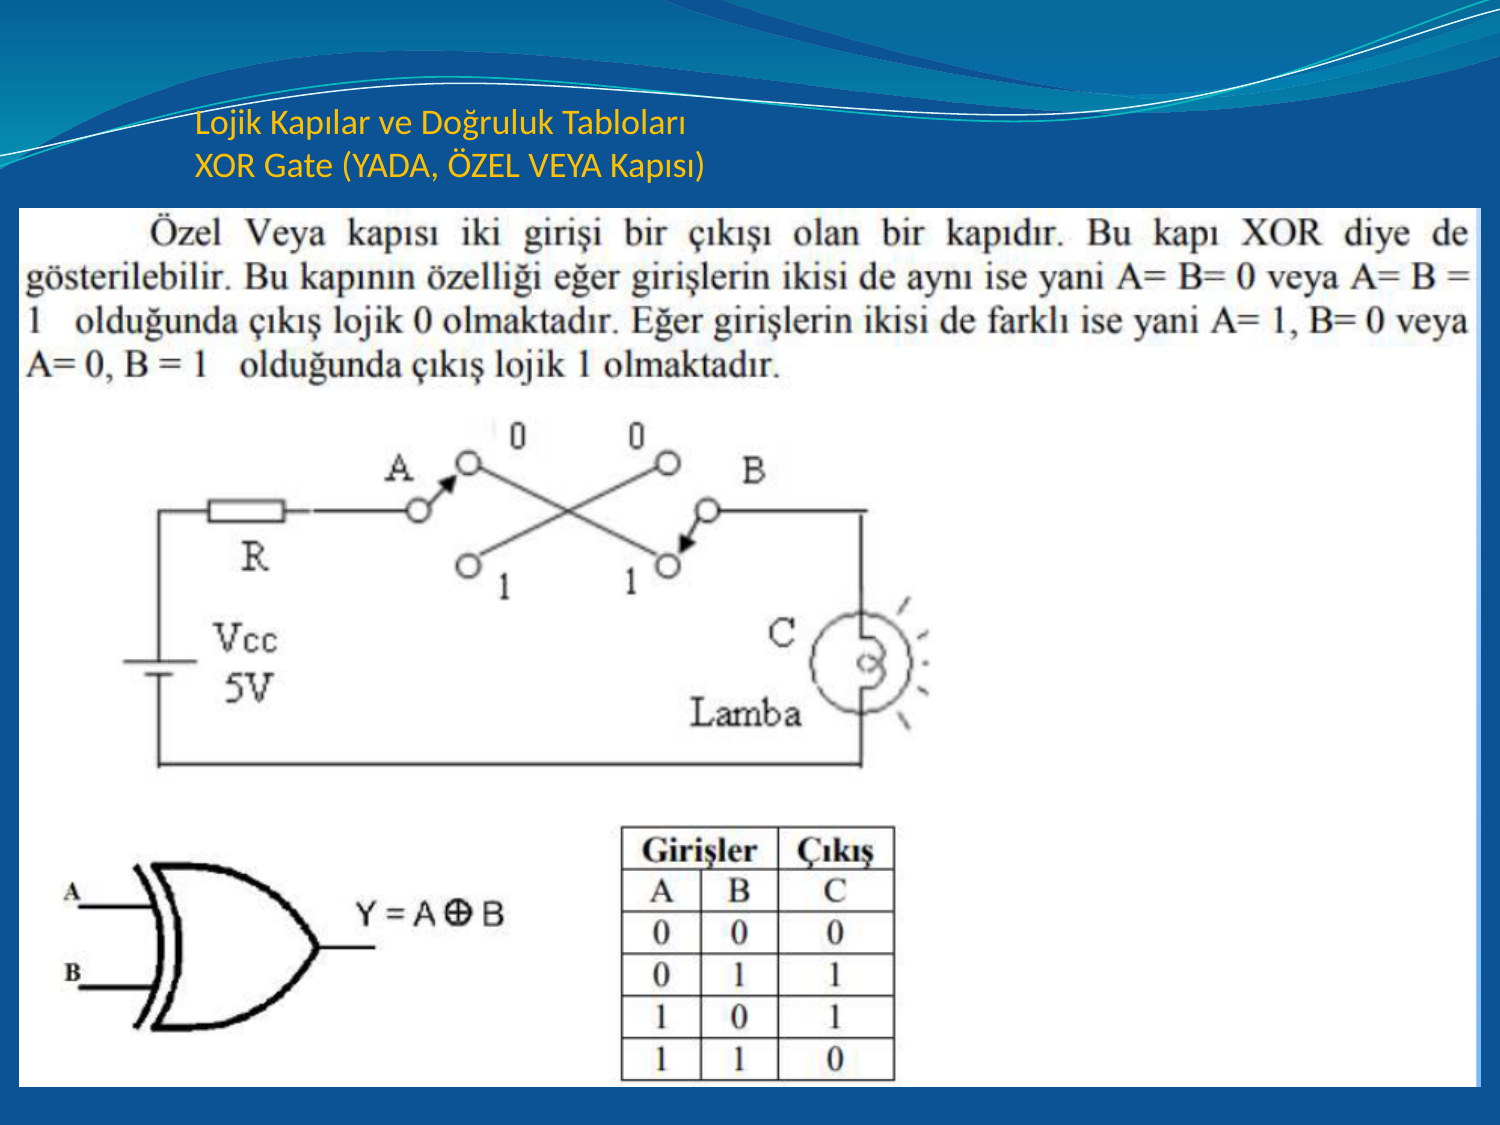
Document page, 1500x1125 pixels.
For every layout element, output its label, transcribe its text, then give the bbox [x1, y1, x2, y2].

title Lojik Kapılar ve Doğruluk Tabloları XOR Gate (YADA, ÖZEL VEYA Kapısı) [194, 90, 1425, 185]
picture [18, 207, 1482, 1087]
